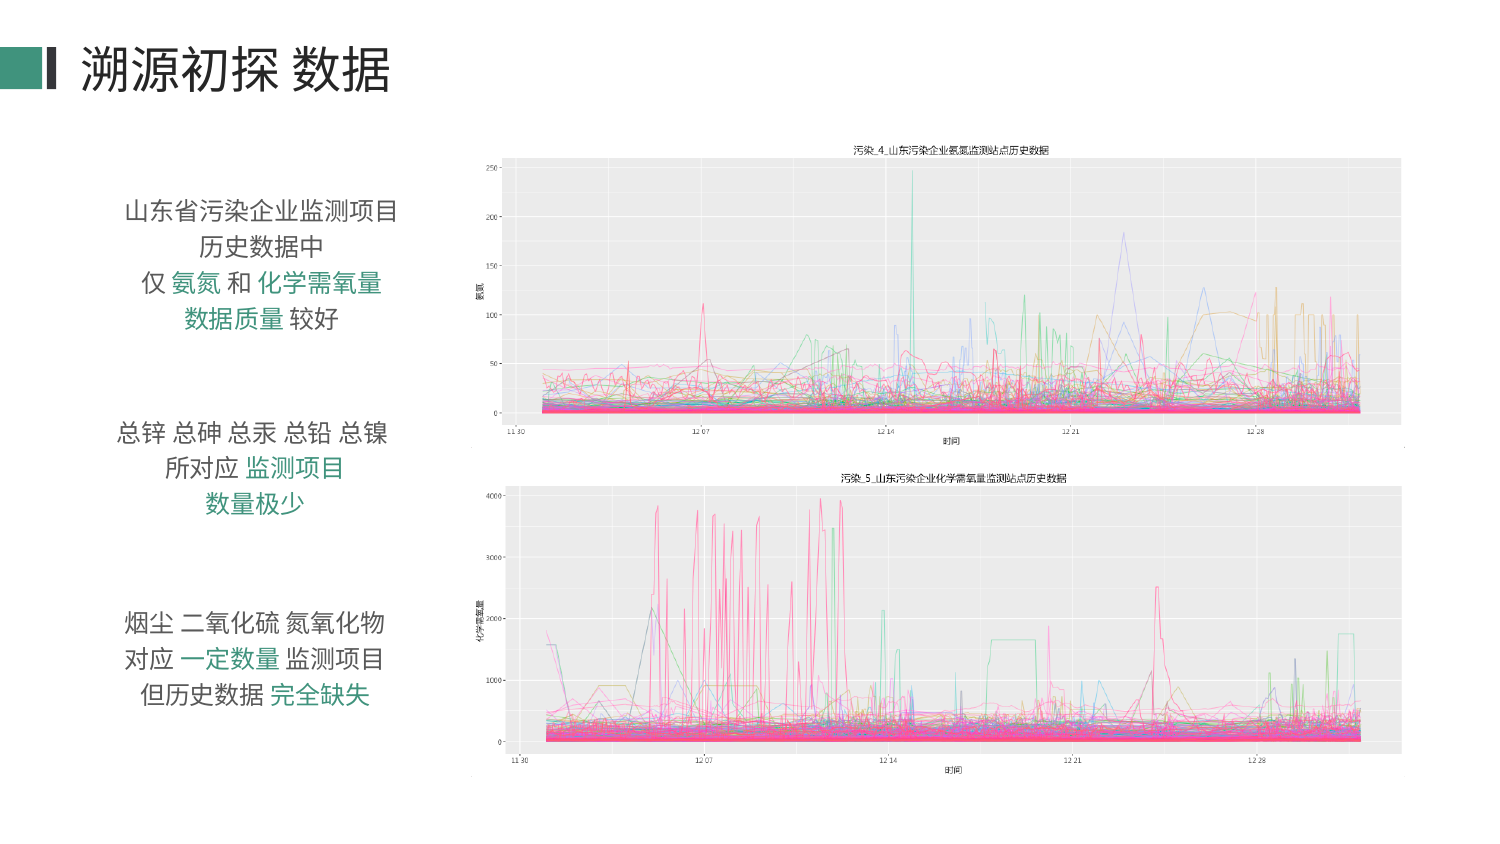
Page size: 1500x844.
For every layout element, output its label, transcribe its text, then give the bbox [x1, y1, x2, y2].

picture [470, 141, 1406, 449]
text_box 山东省污染企业监测项目 历史数据中 仅 氨氮 和 化学需氧量 数据质量 较好 [109, 182, 415, 341]
text_box 溯源初探 数据 [69, 32, 410, 104]
text_box 烟尘 二氧化硫 氮氧化物 对应 一定数量 监测项目 但历史数据 完全缺失 [94, 594, 417, 717]
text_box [0, 46, 57, 90]
picture [470, 469, 1406, 777]
text_box 总锌 总砷 总汞 总铅 总镍 所对应 监测项目 数量极少 [94, 403, 417, 527]
